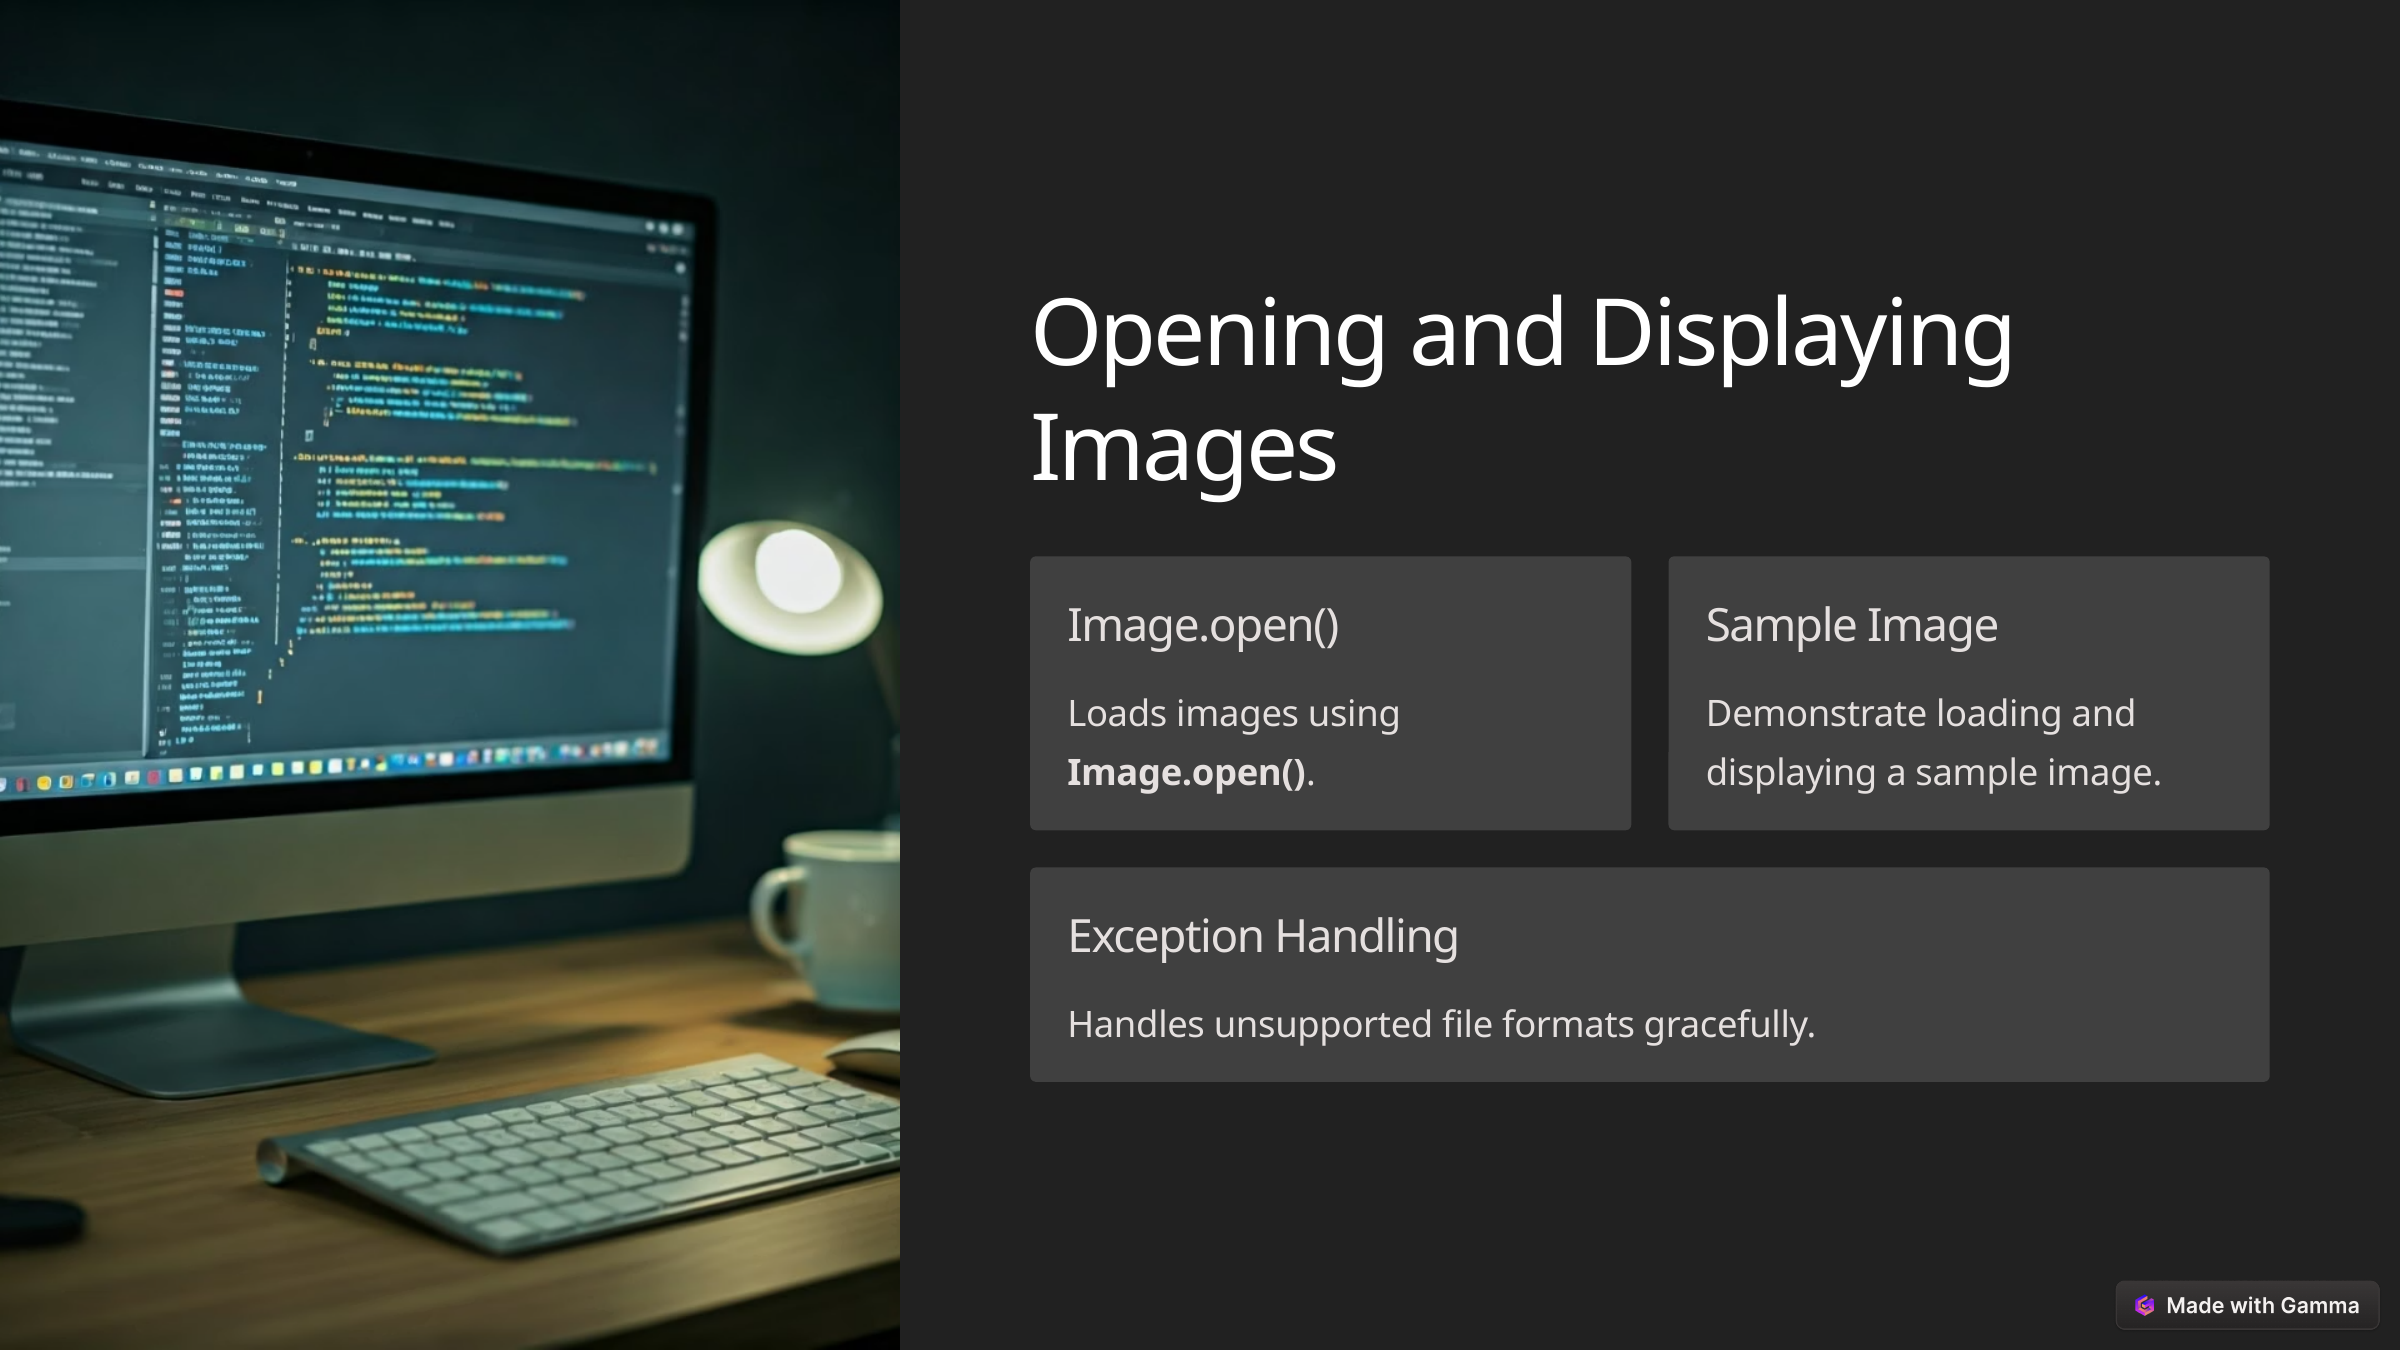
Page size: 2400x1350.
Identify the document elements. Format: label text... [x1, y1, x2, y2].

picture [2106, 1271, 2389, 1339]
text_box Loads images using Image.open(). [1067, 673, 1595, 793]
text_box Image.open() [1067, 593, 1533, 652]
text_box Handles unsupported file formats gracefully. [1067, 985, 2233, 1045]
text_box Demonstrate loading and displaying a sample image. [1705, 673, 2233, 793]
text_box [1030, 867, 2270, 1082]
text_box Opening and Displaying Images [1030, 267, 2270, 501]
text_box Exception Handling [1067, 904, 1545, 963]
text_box Sample Image [1705, 593, 2171, 652]
picture [0, 0, 900, 1350]
text_box [1030, 556, 1632, 831]
text_box [1668, 556, 2270, 831]
